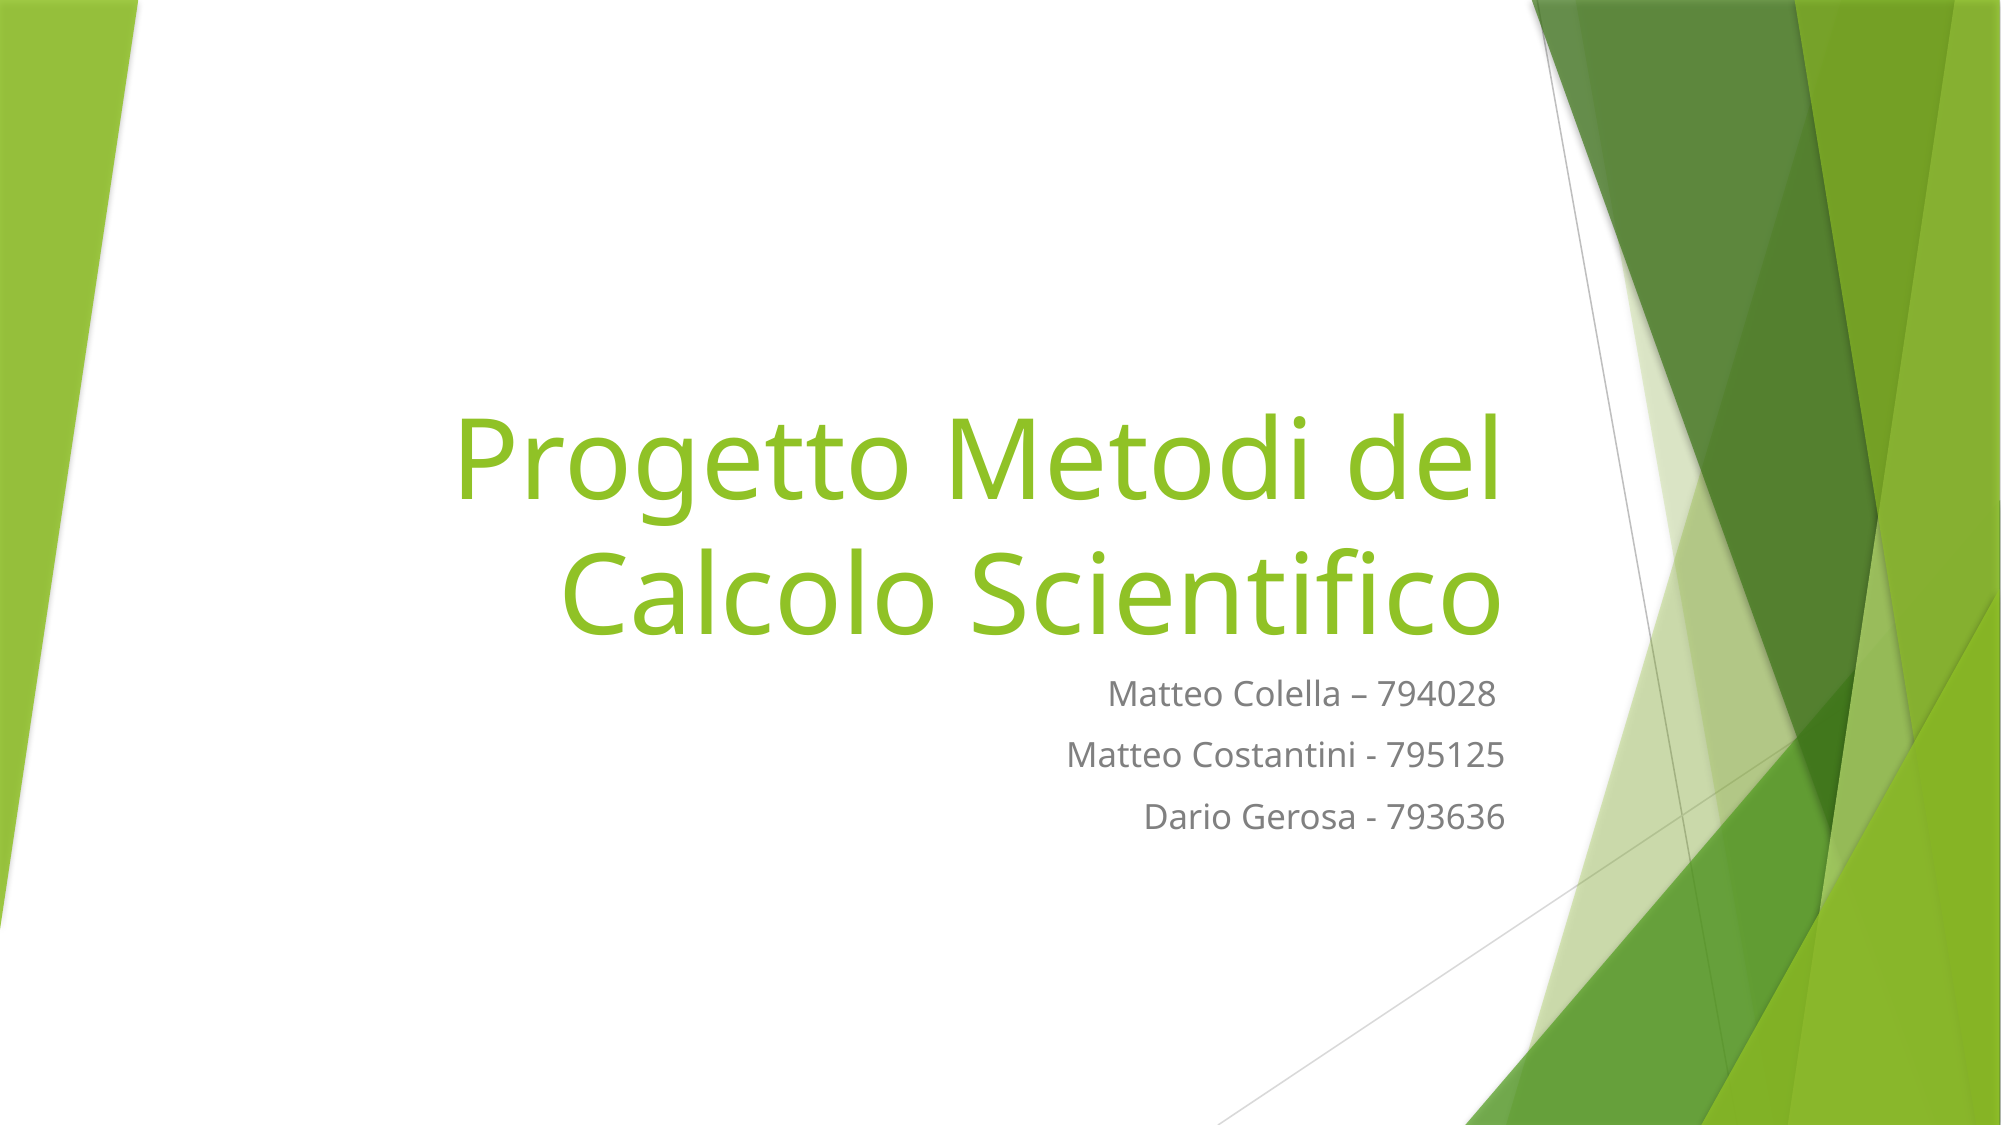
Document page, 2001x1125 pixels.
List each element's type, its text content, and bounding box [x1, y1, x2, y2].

subtitle Matteo Colella – 794028 Matteo Costantini - 795125 Dario Gerosa - 793636 [247, 664, 1522, 845]
title Progetto Metodi del Calcolo Scientifico [247, 394, 1522, 664]
